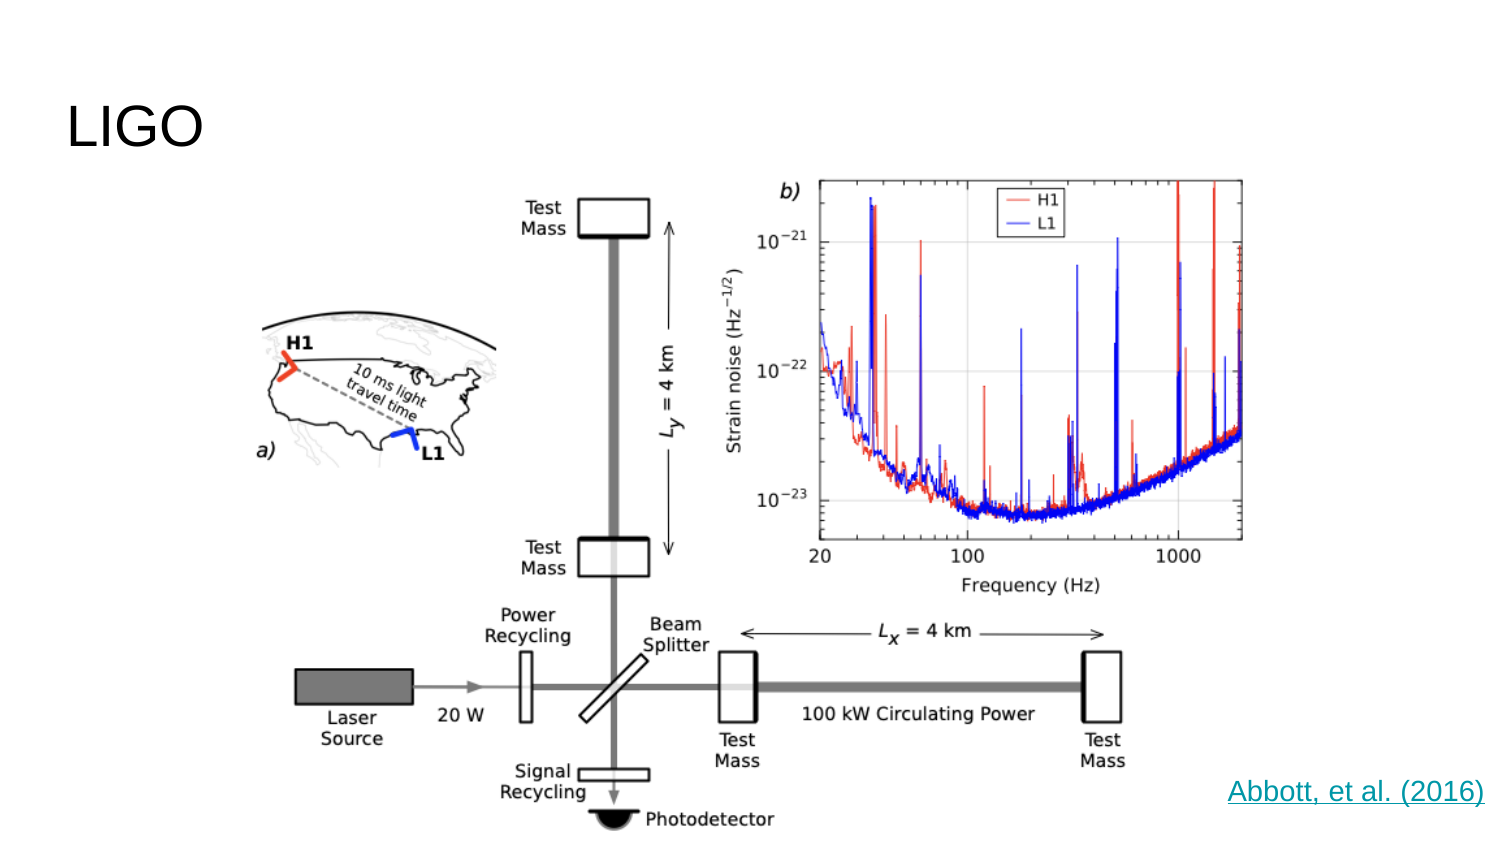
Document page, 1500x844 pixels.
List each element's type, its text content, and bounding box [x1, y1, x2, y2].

title LIGO [51, 72, 1449, 167]
text_box Abbott, et al. (2016) [1260, 756, 1500, 844]
picture [244, 166, 1256, 844]
